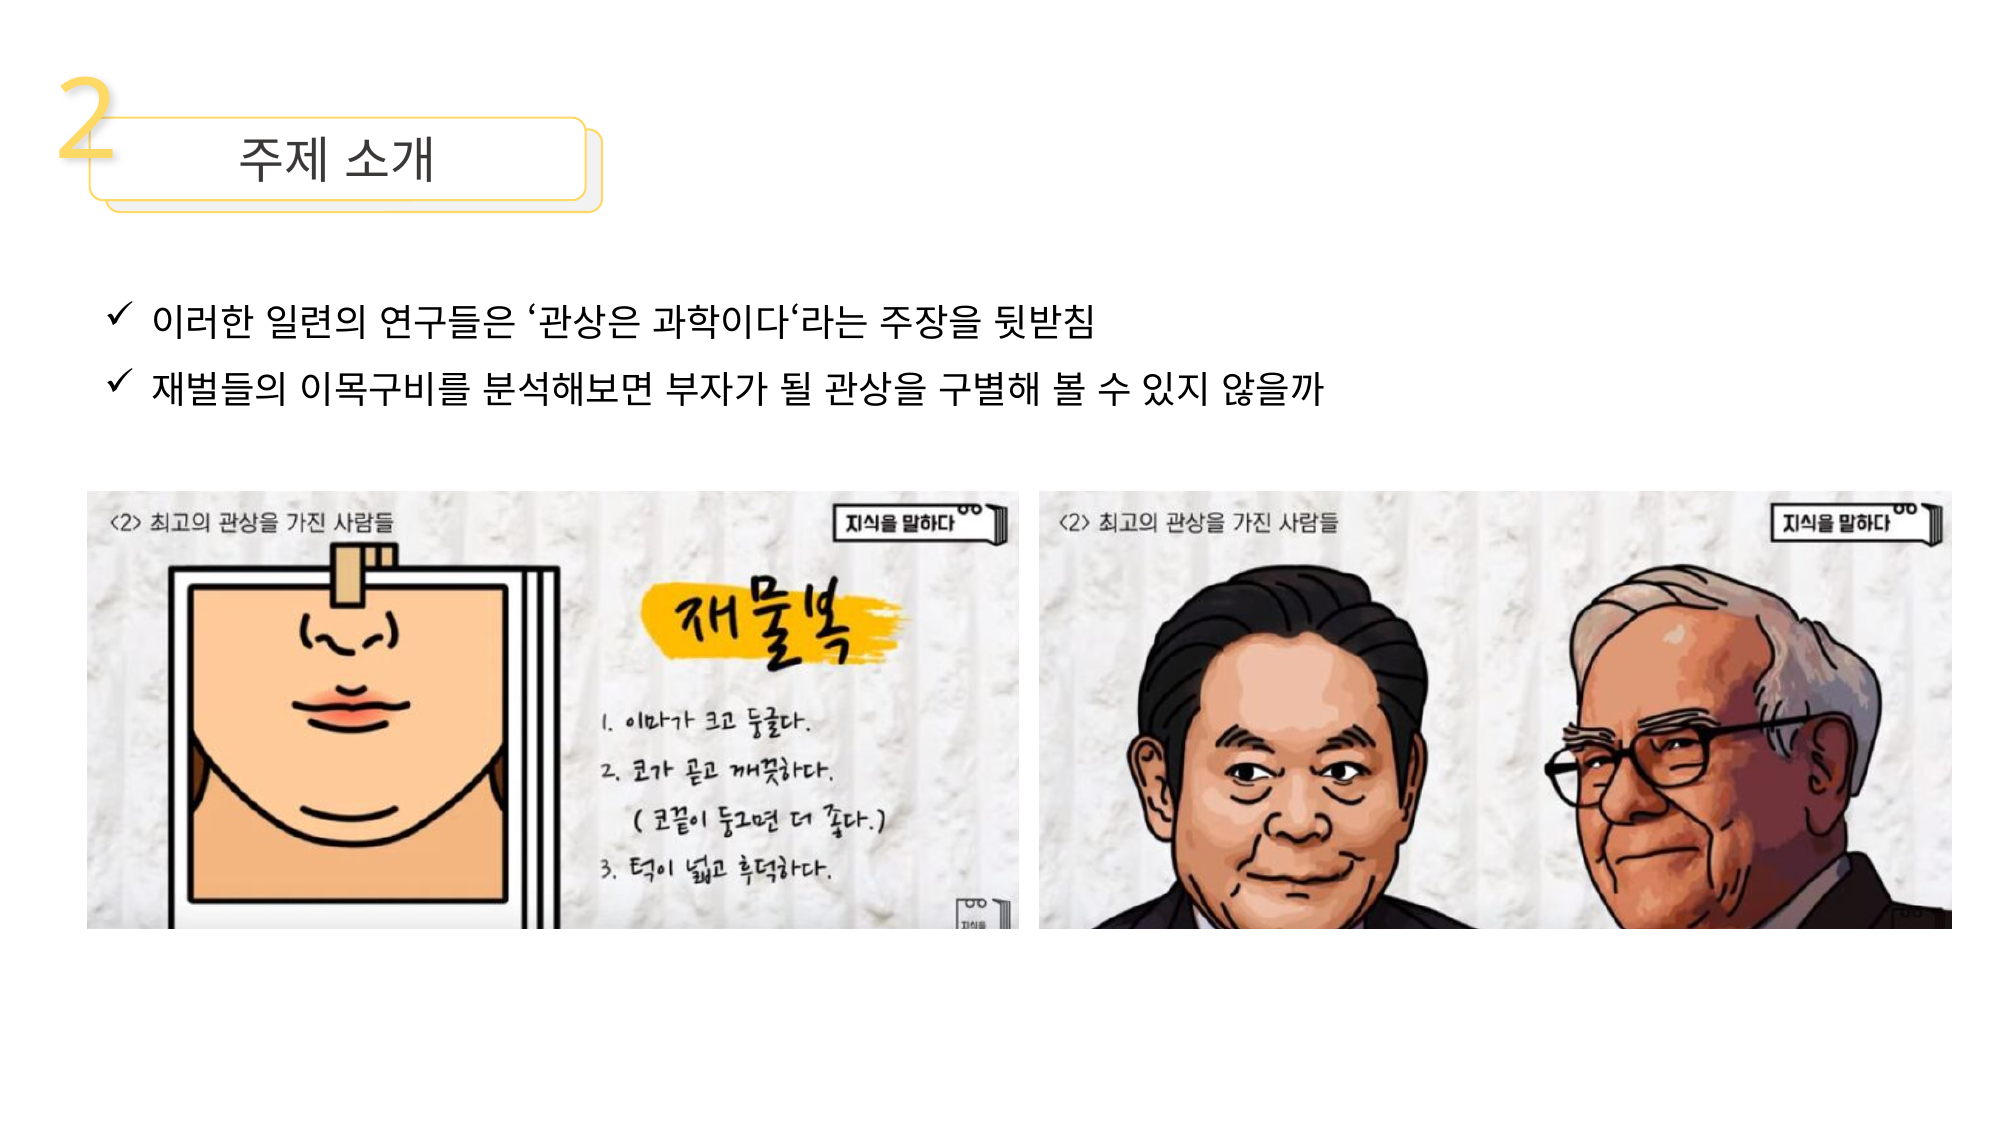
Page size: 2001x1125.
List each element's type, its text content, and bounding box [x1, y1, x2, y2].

text_box [105, 128, 604, 214]
text_box 2 [39, 38, 134, 189]
text_box 주제 소개 [223, 121, 452, 197]
picture [87, 491, 1019, 929]
text_box 이러한 일련의 연구들은 ‘관상은 과학이다‘라는 주장을 뒷받침 재벌들의 이목구비를 분석해보면 부자가 될 관상을 구별해 볼 수 있지 않을까 [89, 268, 1919, 419]
picture [1039, 491, 1952, 929]
text_box [92, 116, 587, 202]
